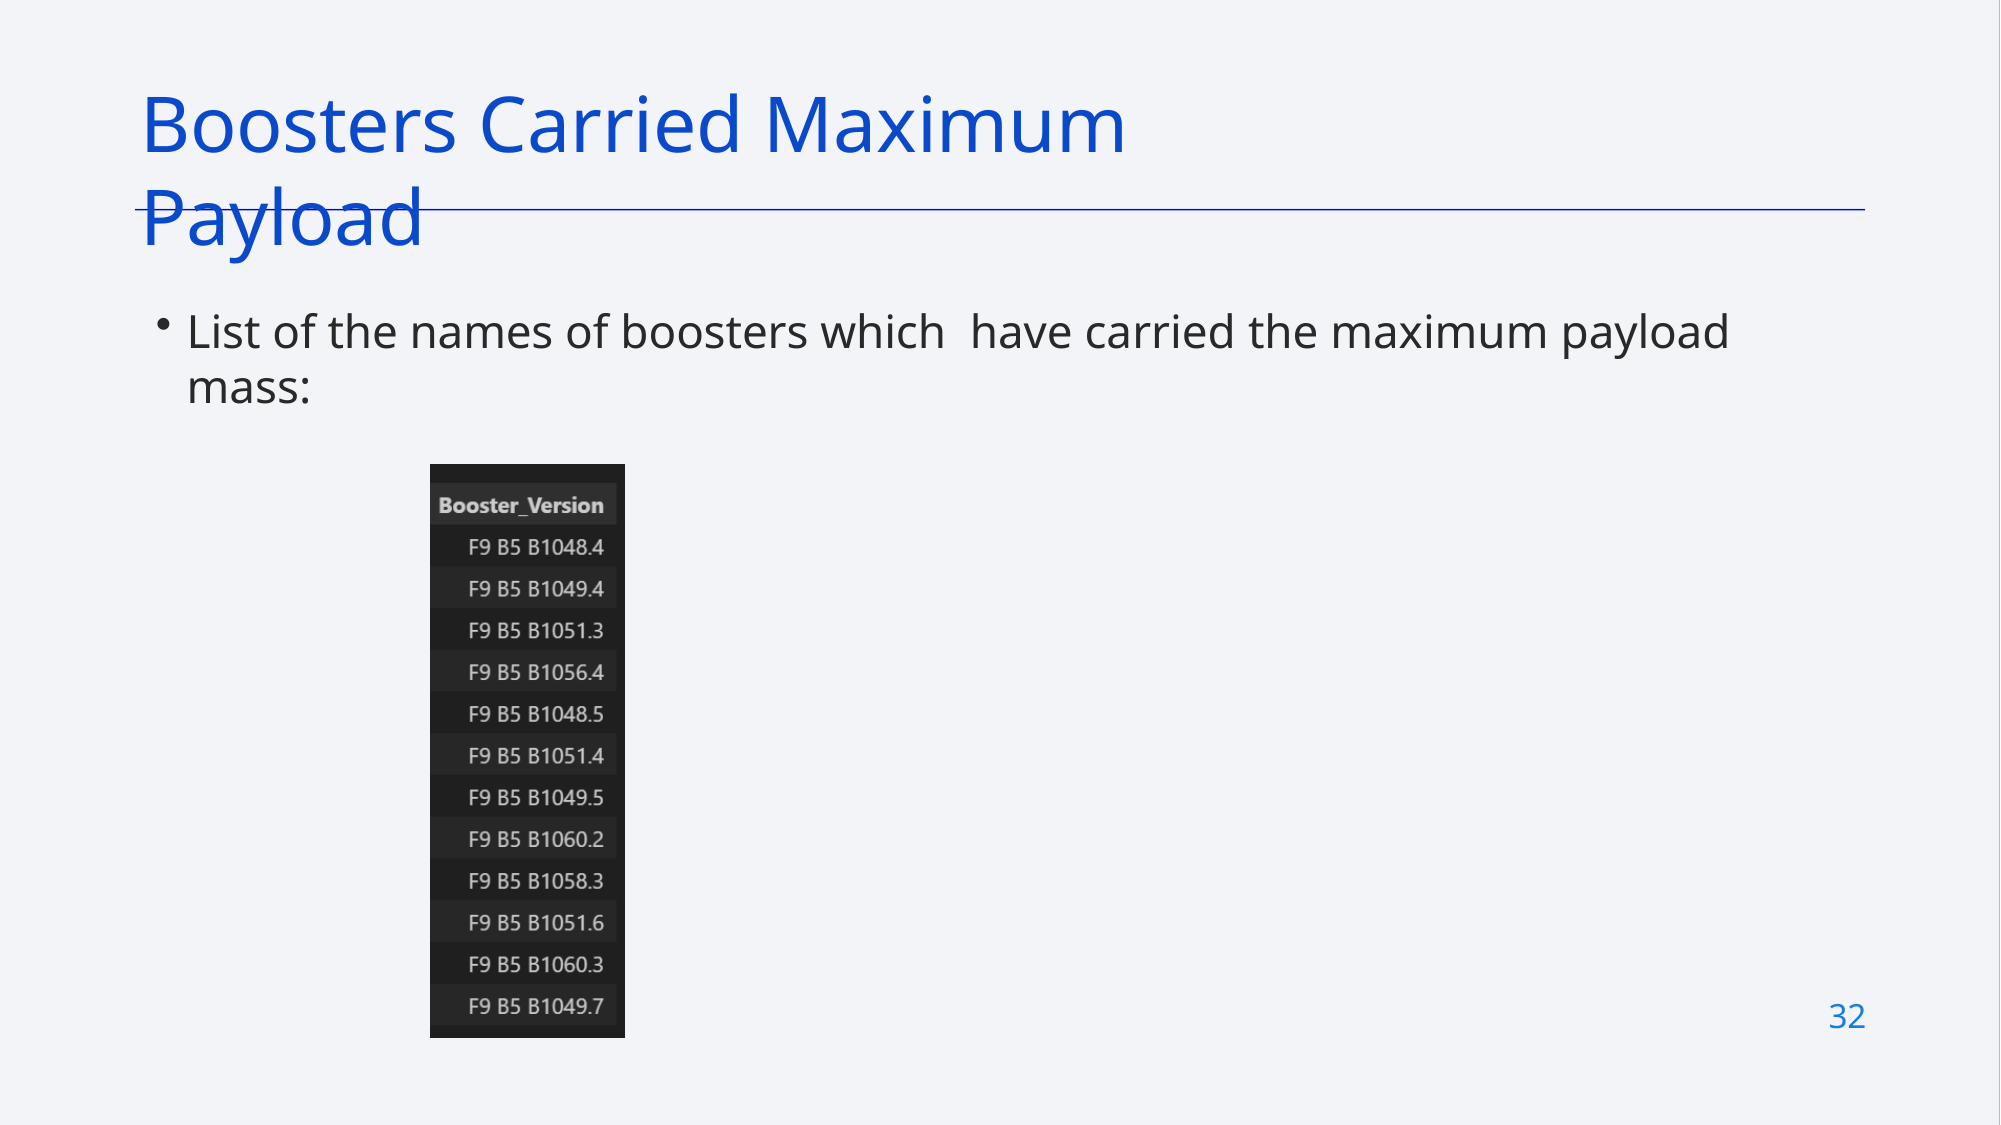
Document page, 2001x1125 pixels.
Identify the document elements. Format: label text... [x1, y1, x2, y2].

slide_number 32 [1822, 1001, 1872, 1125]
text_box List of the names of boosters which have carried the maximum payload mass: [153, 300, 1788, 413]
picture [0, 0, 2000, 1125]
title Boosters Carried Maximum Payload [138, 73, 1375, 264]
